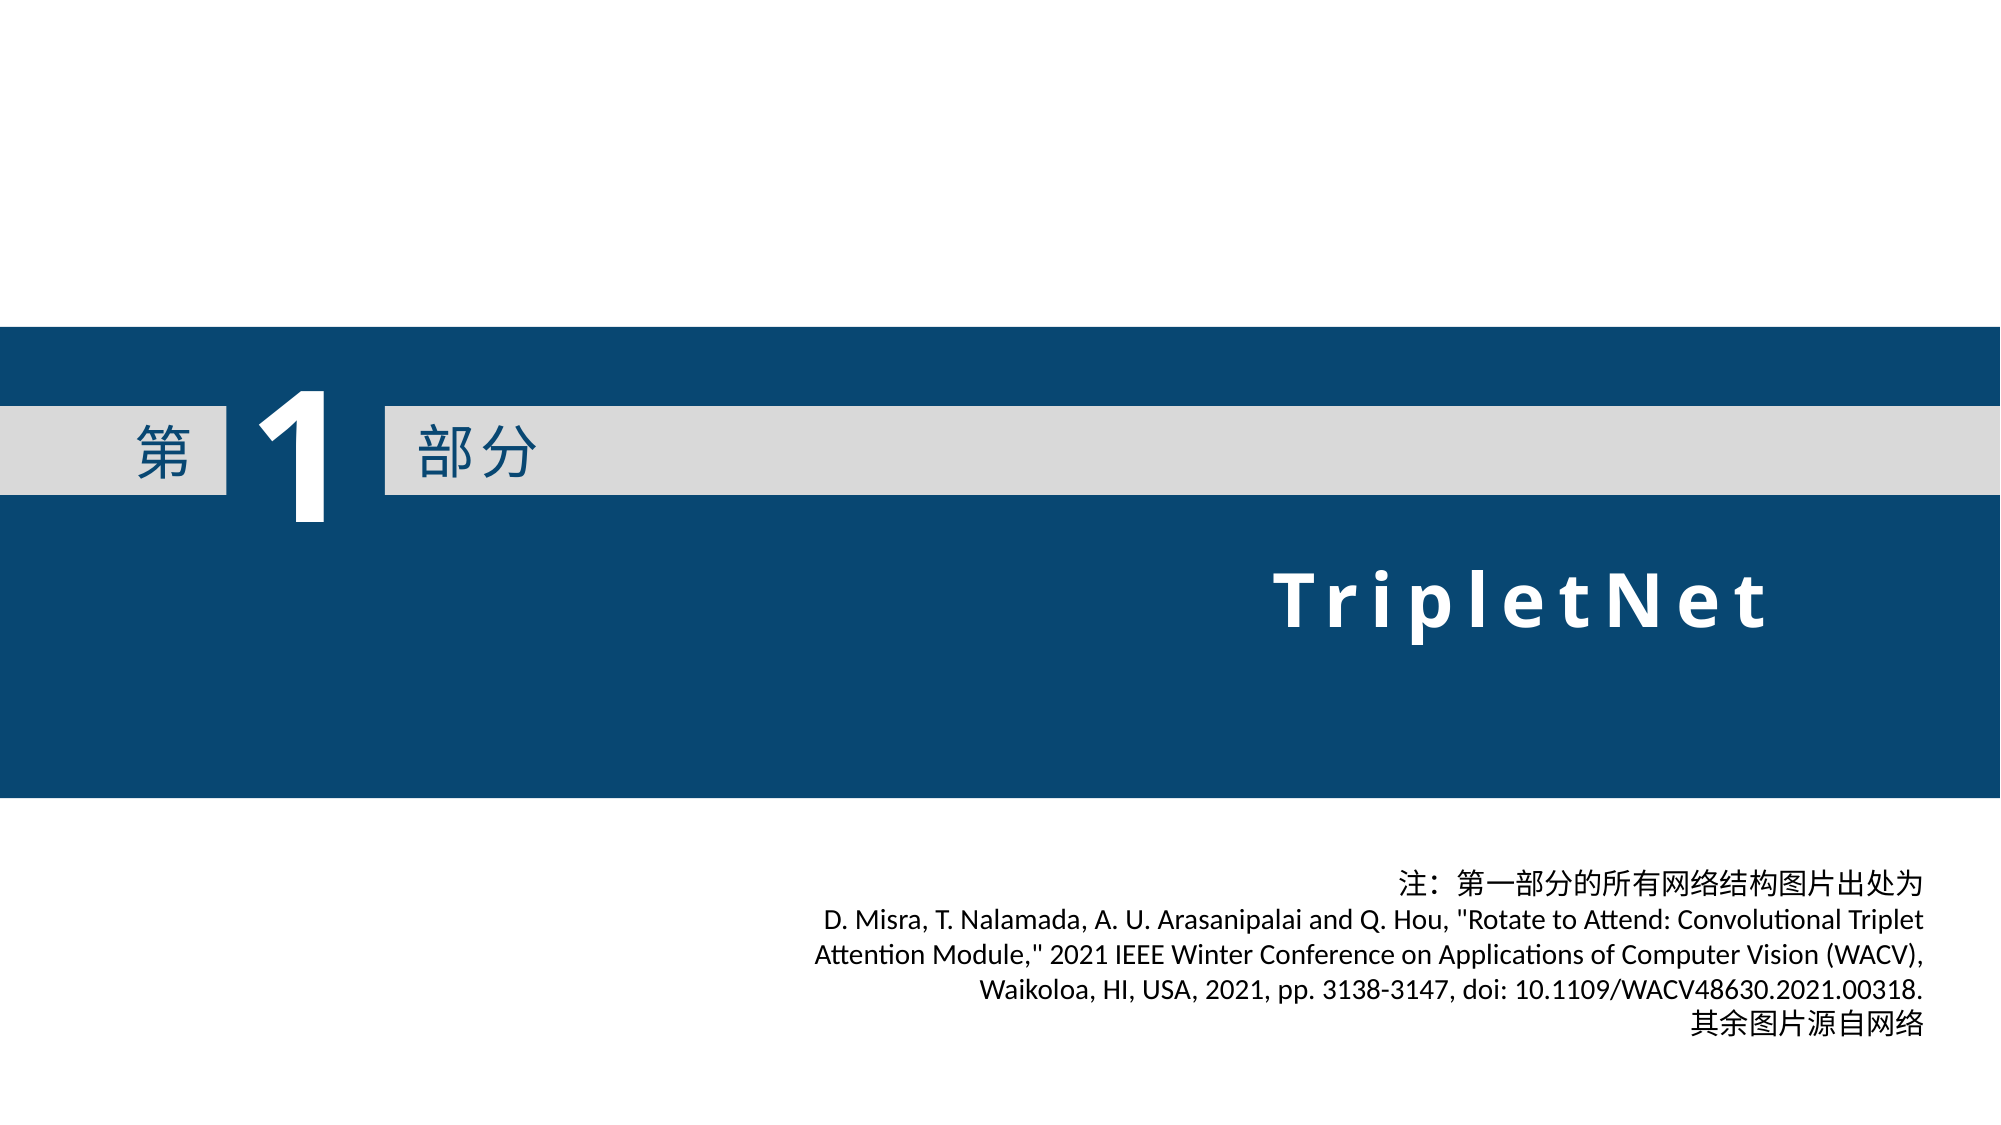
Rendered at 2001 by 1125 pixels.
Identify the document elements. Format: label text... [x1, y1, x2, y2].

text_box [0, 326, 2000, 331]
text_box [0, 331, 2000, 569]
text_box TripletNet [1257, 569, 1888, 651]
text_box 注：第一部分的所有网络结构图片出处为 D. Misra, T. Nalamada, A. U. Arasanipalai and Q. Hou, "Rotate to Attend: Convolutional Triplet Attention Module," 2021 IEEE Winter Conference on Applications of Computer Vision (WACV), Waikoloa, HI, USA, 2021, pp. 3138-3147, doi: 10.1109/WACV48630.2021.00318. 其余图片源自网络 [780, 857, 1940, 1083]
text_box [0, 569, 2000, 799]
